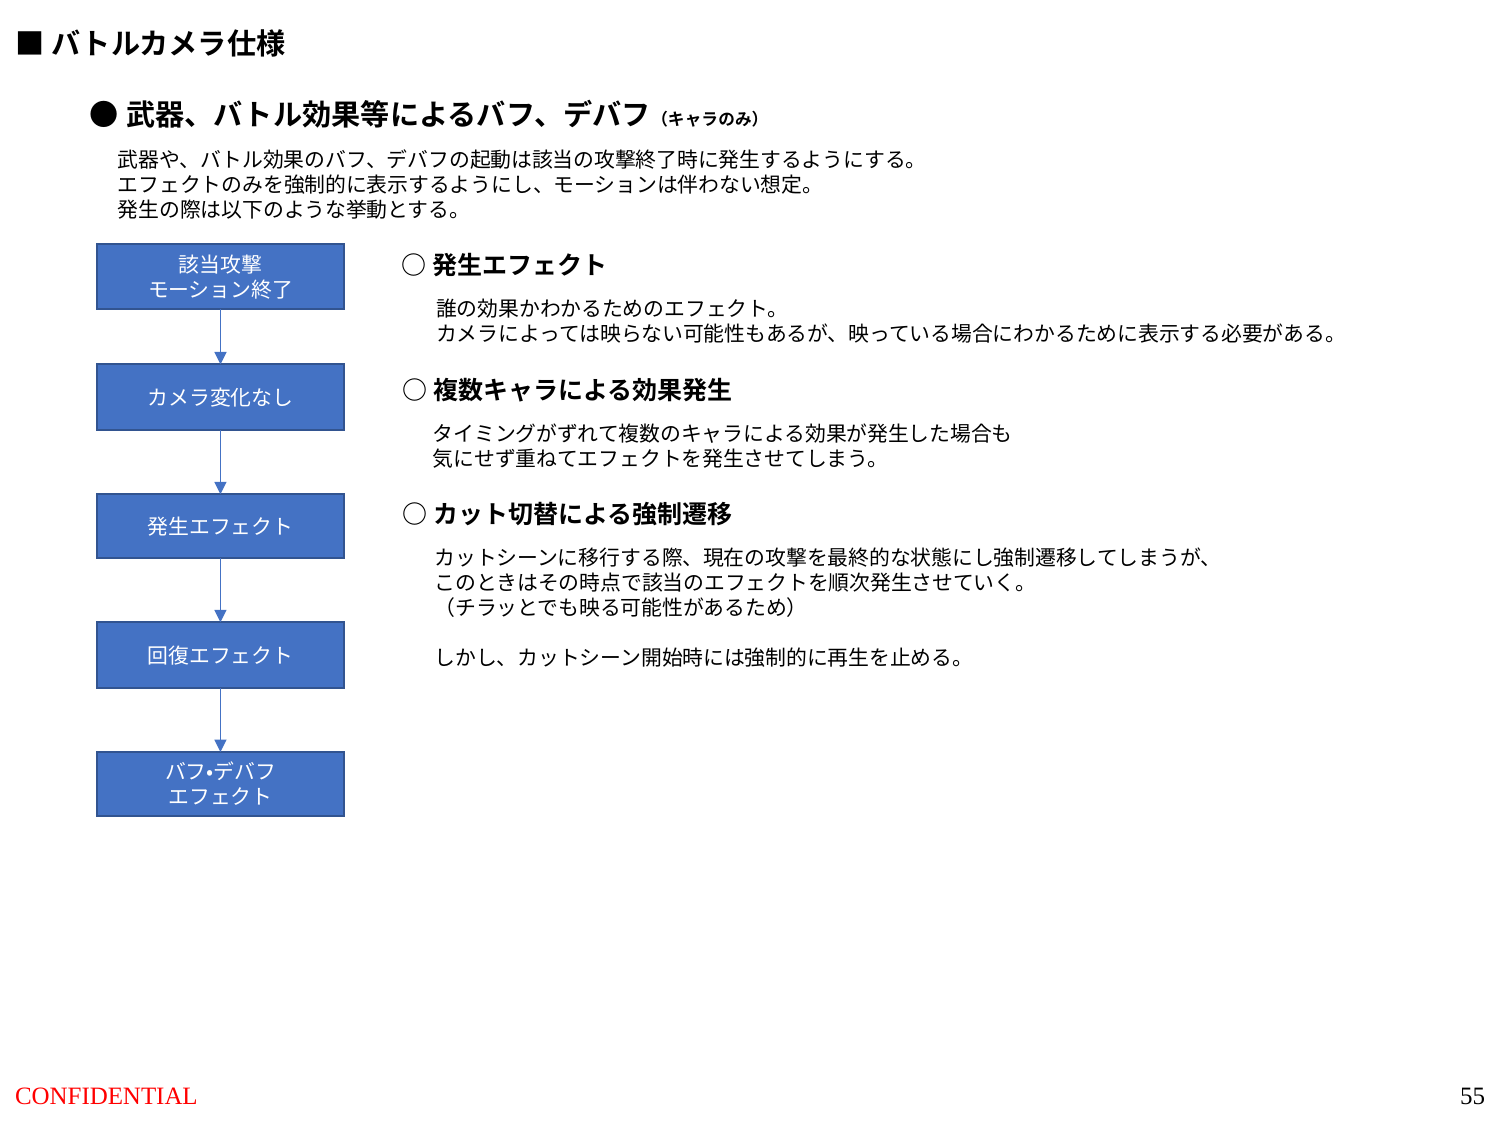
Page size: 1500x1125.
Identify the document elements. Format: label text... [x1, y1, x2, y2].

text_box 発生エフェクト [96, 493, 345, 559]
footer CONFIDENTIAL [0, 1065, 507, 1125]
text_box 武器や、バトル効果のバフ、デバフの起動は該当の攻撃終了時に発生するようにする。 エフェクトのみを強制的に表示するようにし、モーションは伴わない想定。 発生の際は以下のような挙動とする。 [103, 138, 942, 229]
text_box ■バトルカメラ仕様 [0, 17, 301, 68]
text_box 回復エフェクト [96, 621, 345, 689]
text_box タイミングがずれて複数のキャラによる効果が発生した場合も 気にせず重ねてエフェクトを発生させてしまう。 [417, 413, 1028, 479]
text_box ○カット切替による強制遷移 [387, 491, 748, 536]
text_box 該当攻撃 モーション終了 [96, 243, 345, 310]
text_box ●武器、バトル効果等によるバフ、デバフ（キャラのみ） [75, 88, 784, 139]
text_box バフ・デバフ エフェクト [96, 751, 345, 817]
text_box カメラ変化なし [96, 363, 345, 431]
text_box ○複数キャラによる効果発生 [387, 367, 748, 412]
text_box 誰の効果かわかるためのエフェクト。 カメラによっては映らない可能性もあるが、映っている場合にわかるために表示する必要がある。 [421, 288, 1361, 354]
text_box カットシーンに移行する際、現在の攻撃を最終的な状態にし強制遷移してしまうが、 このときはその時点で該当のエフェクトを順次発生させていく。 （チラッとでも映る可能性があるため） しかし、カットシーン開始時には強制的に再生を止める。 [419, 537, 1237, 678]
slide_number 55 [1162, 1065, 1500, 1125]
text_box ○発生エフェクト [386, 242, 622, 287]
